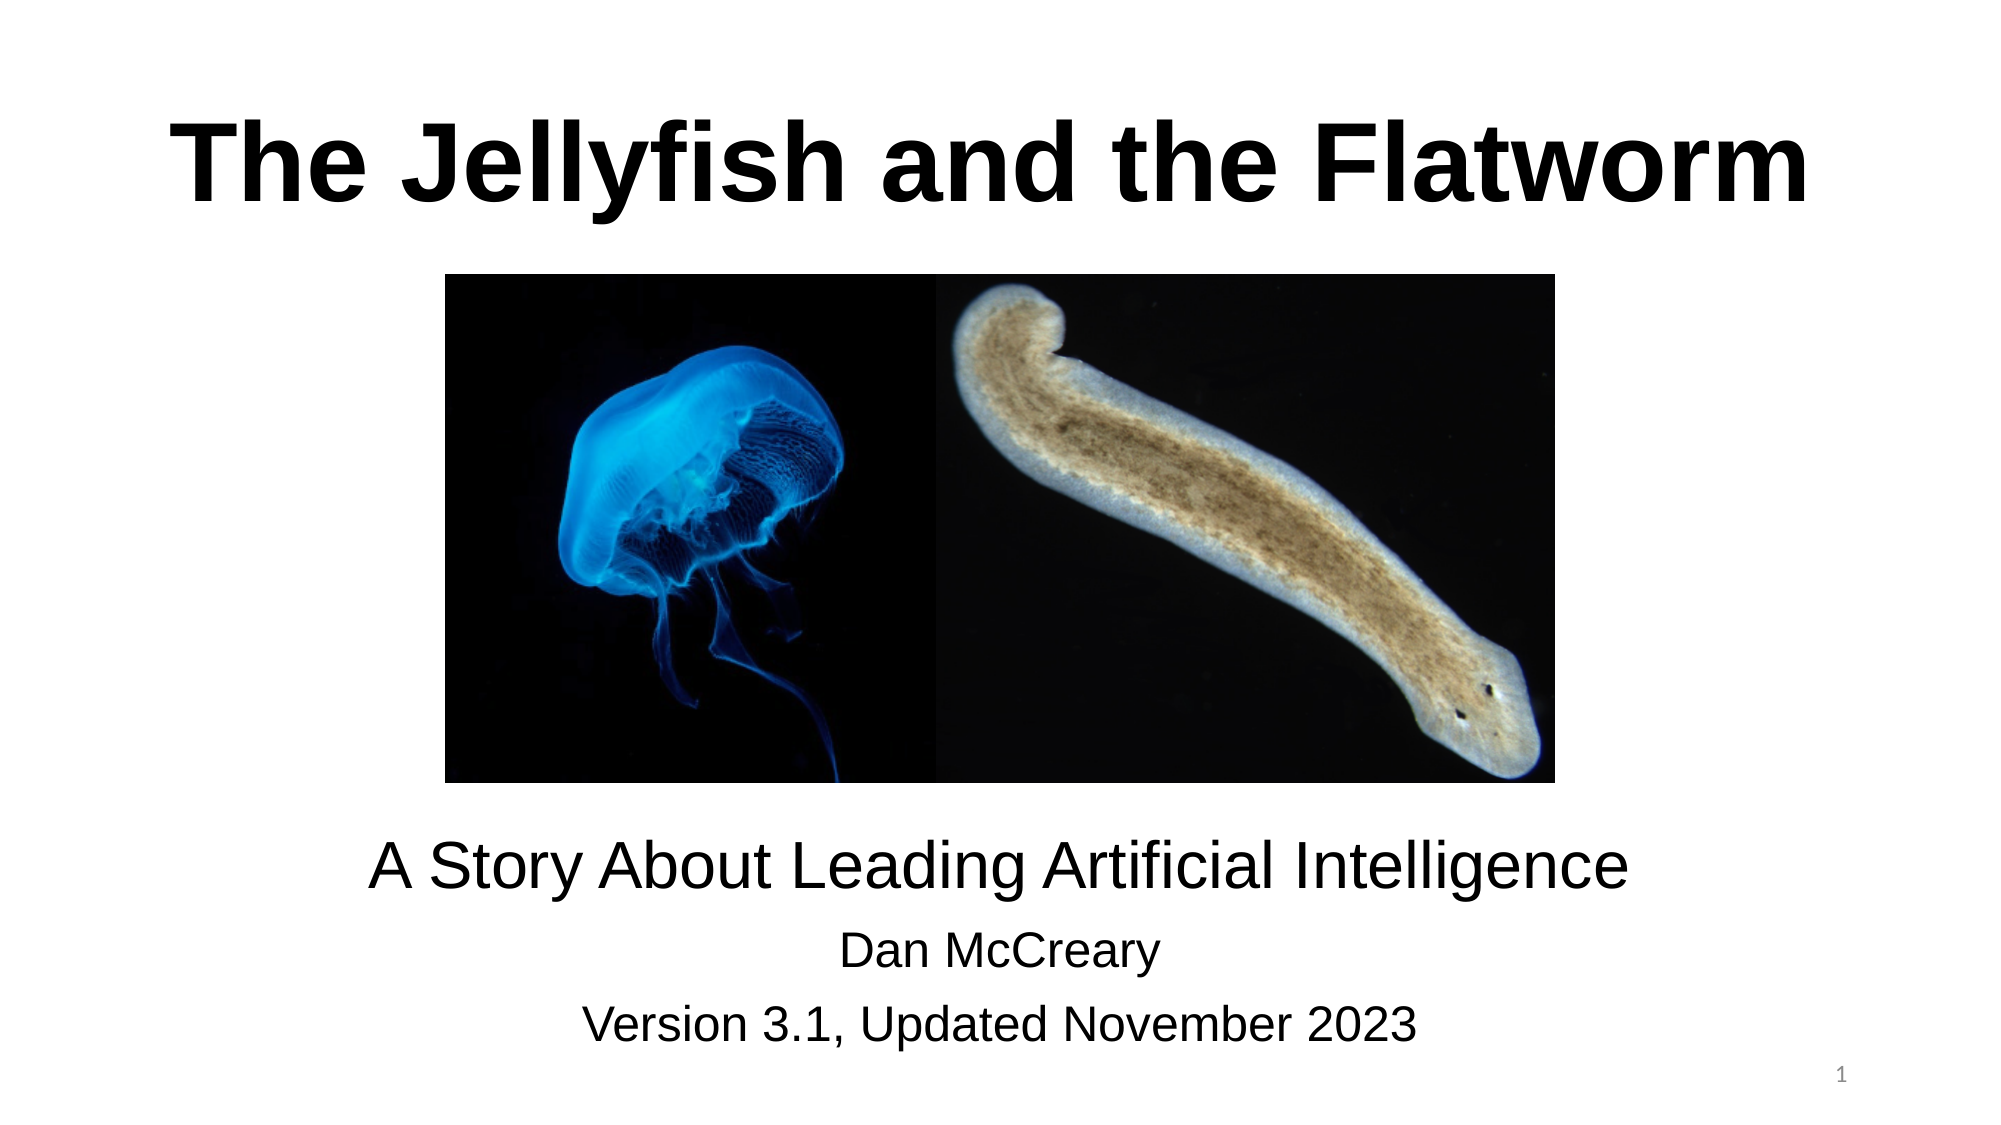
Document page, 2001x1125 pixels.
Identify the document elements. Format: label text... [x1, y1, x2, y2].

subtitle A Story About Leading Artificial Intelligence Dan McCreary Version 3.1, Updated November 2023 [249, 823, 1750, 1096]
slide_number 1 [1412, 1042, 1863, 1103]
title The Jellyfish and the Flatworm [71, 22, 1911, 234]
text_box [445, 274, 1555, 783]
